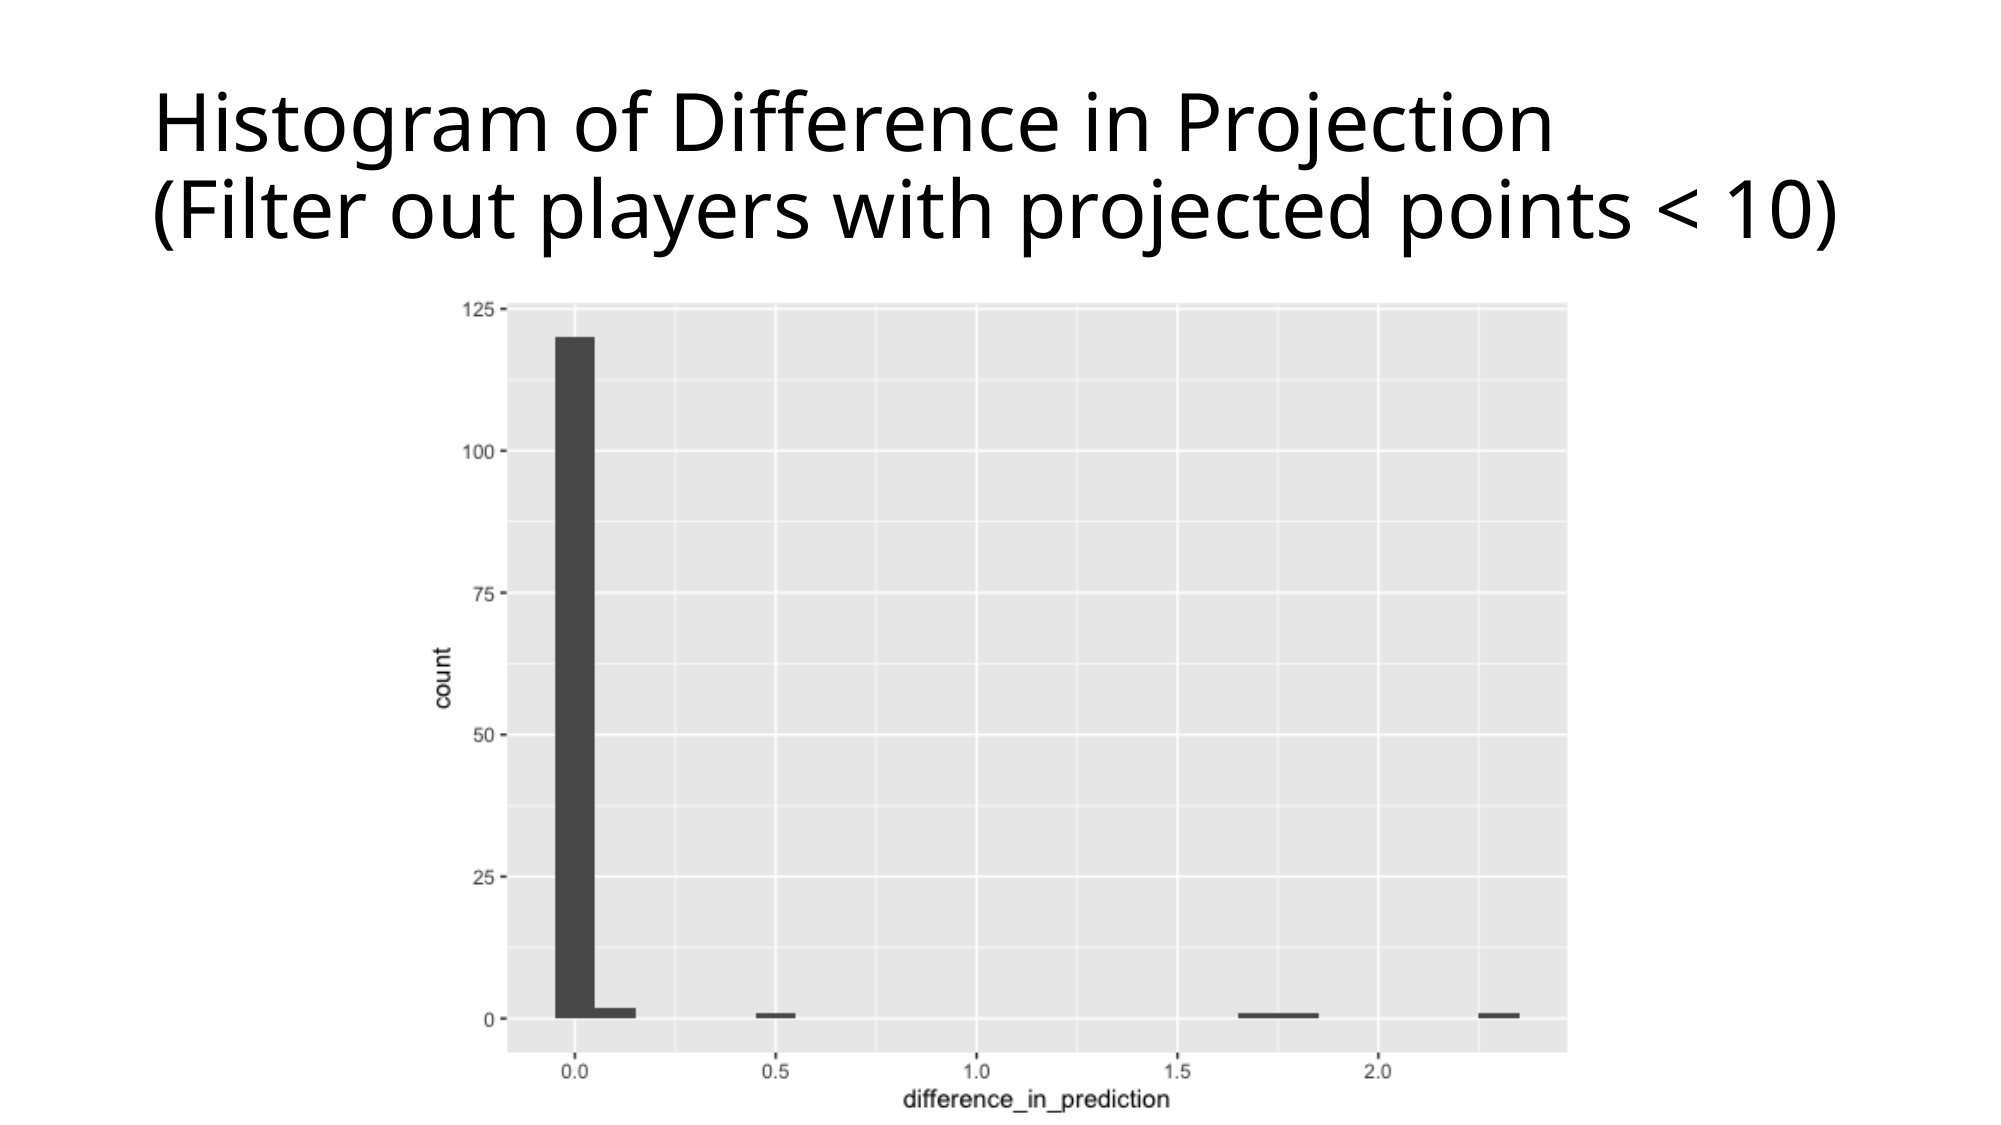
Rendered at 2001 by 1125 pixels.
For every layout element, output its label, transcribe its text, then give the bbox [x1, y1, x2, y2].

title Histogram of Difference in Projection (Filter out players with projected points < 10) [137, 59, 1863, 278]
picture [420, 291, 1580, 1125]
